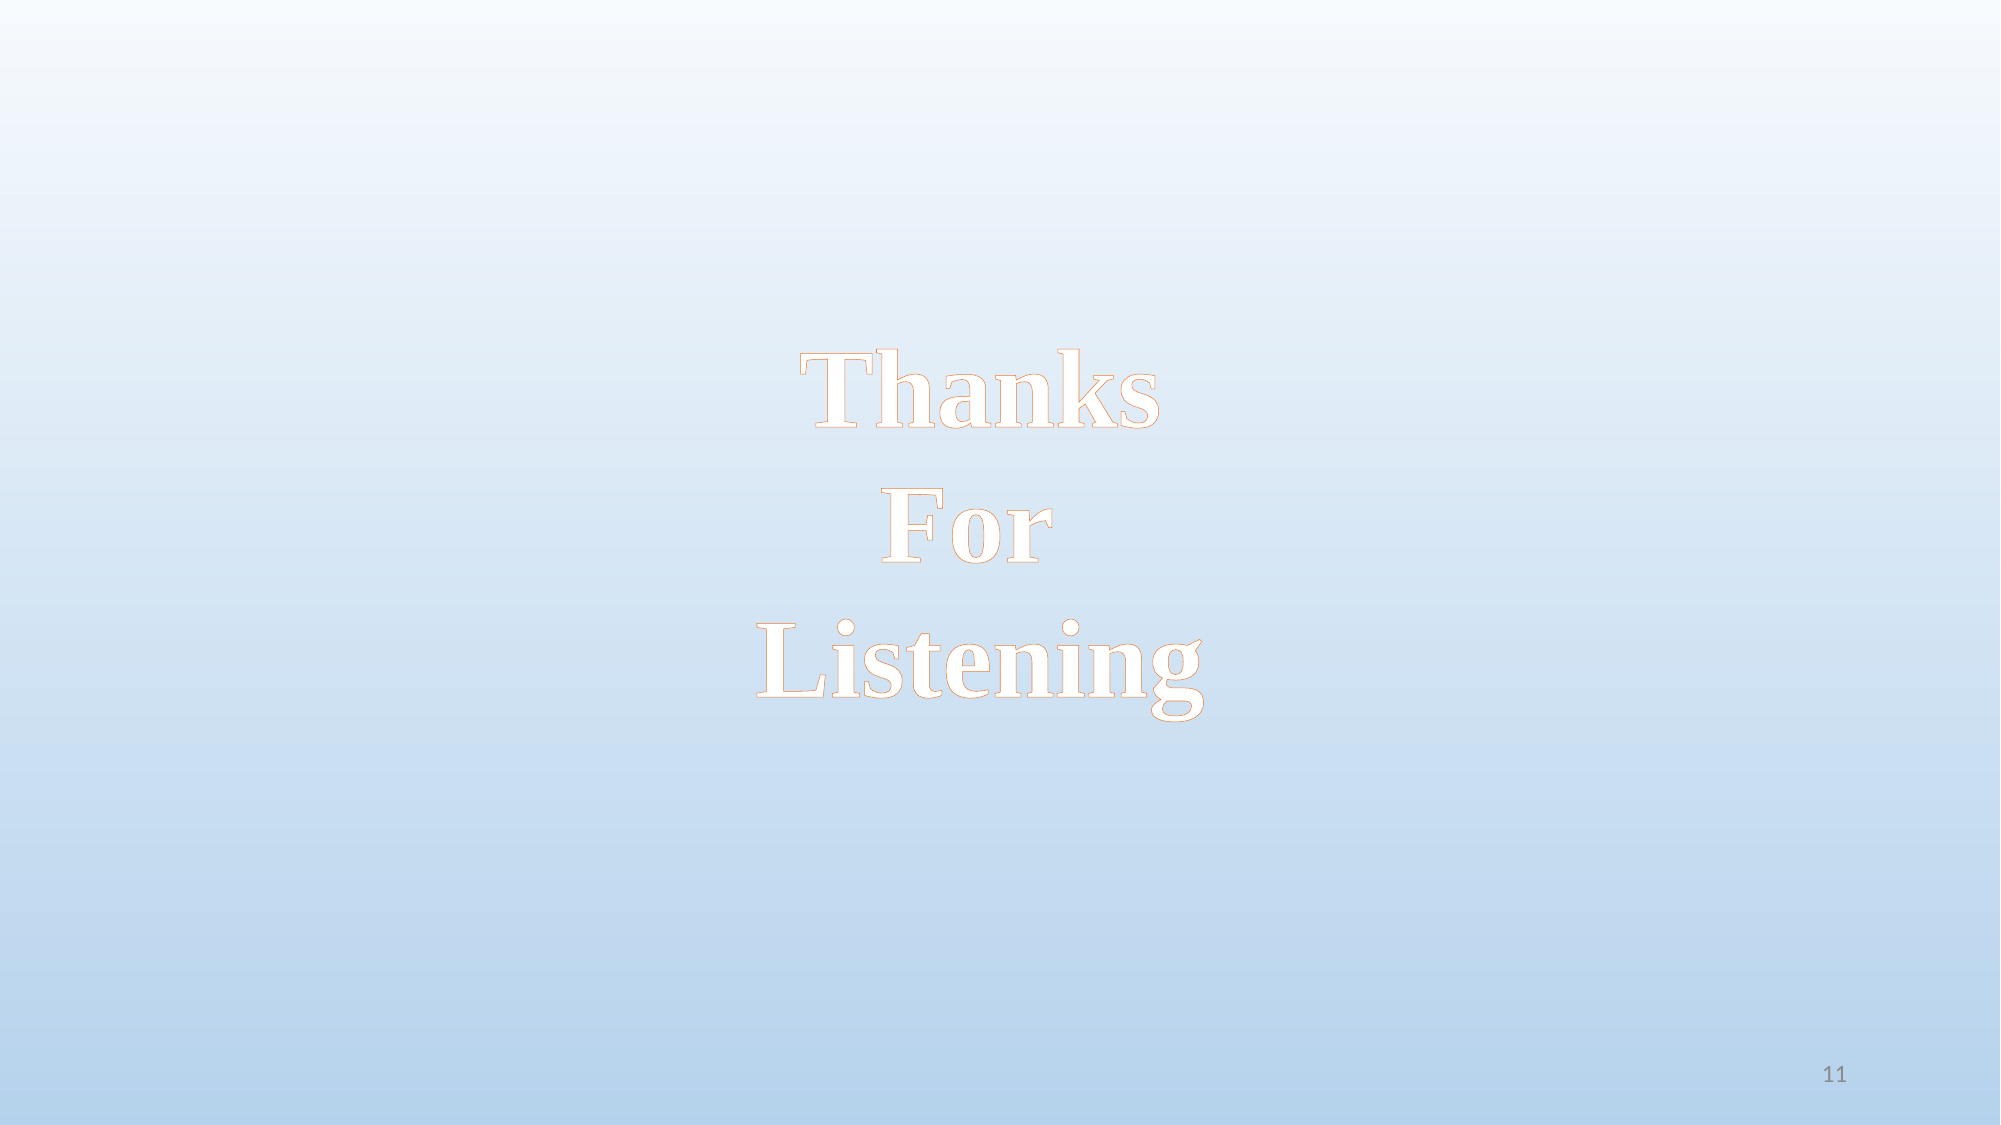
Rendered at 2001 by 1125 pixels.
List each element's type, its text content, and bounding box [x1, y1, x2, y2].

text_box Thanks For Listening [739, 307, 1220, 727]
slide_number 11 [1412, 1042, 1863, 1103]
